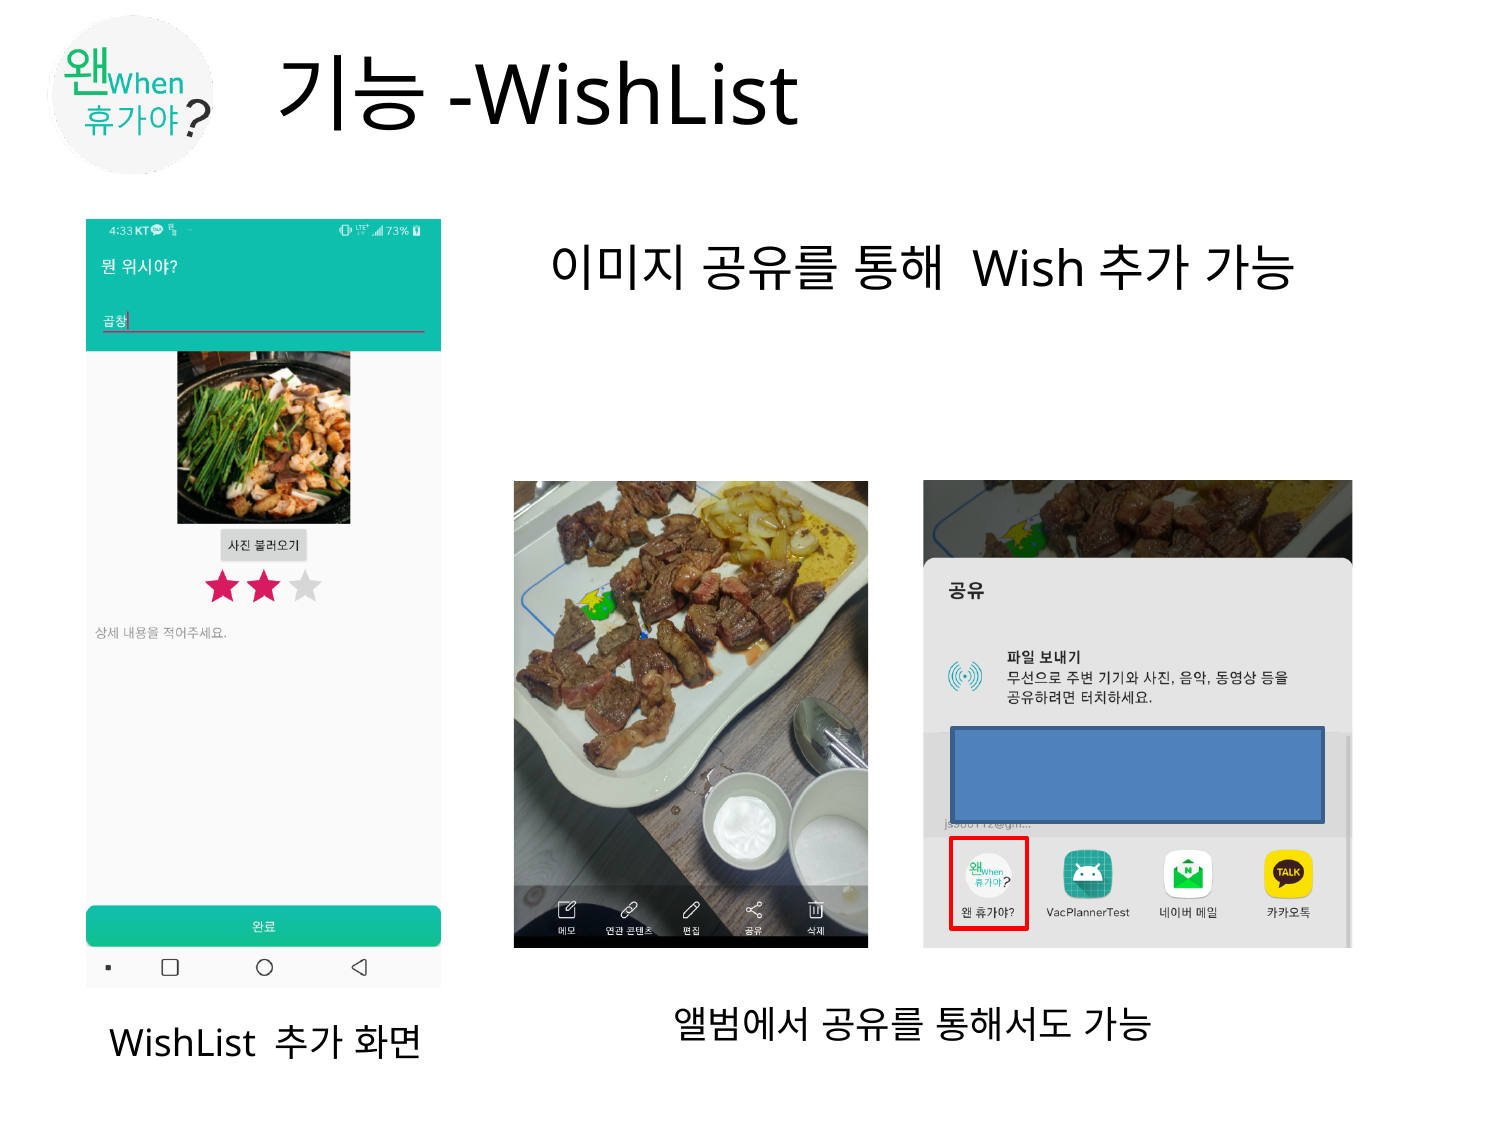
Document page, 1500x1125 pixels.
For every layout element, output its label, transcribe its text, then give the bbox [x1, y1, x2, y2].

picture [40, 2, 219, 181]
picture [513, 481, 869, 948]
picture [86, 219, 441, 988]
text_box 이미지 공유를 통해 Wish추가 가능 [535, 229, 1312, 304]
text_box 앨범에서 공유를 통해서도 가능 [658, 993, 1169, 1054]
picture [923, 480, 1353, 948]
text_box WishList 추가 화면 [94, 1011, 439, 1072]
text_box 기능-WishList [260, 33, 815, 149]
